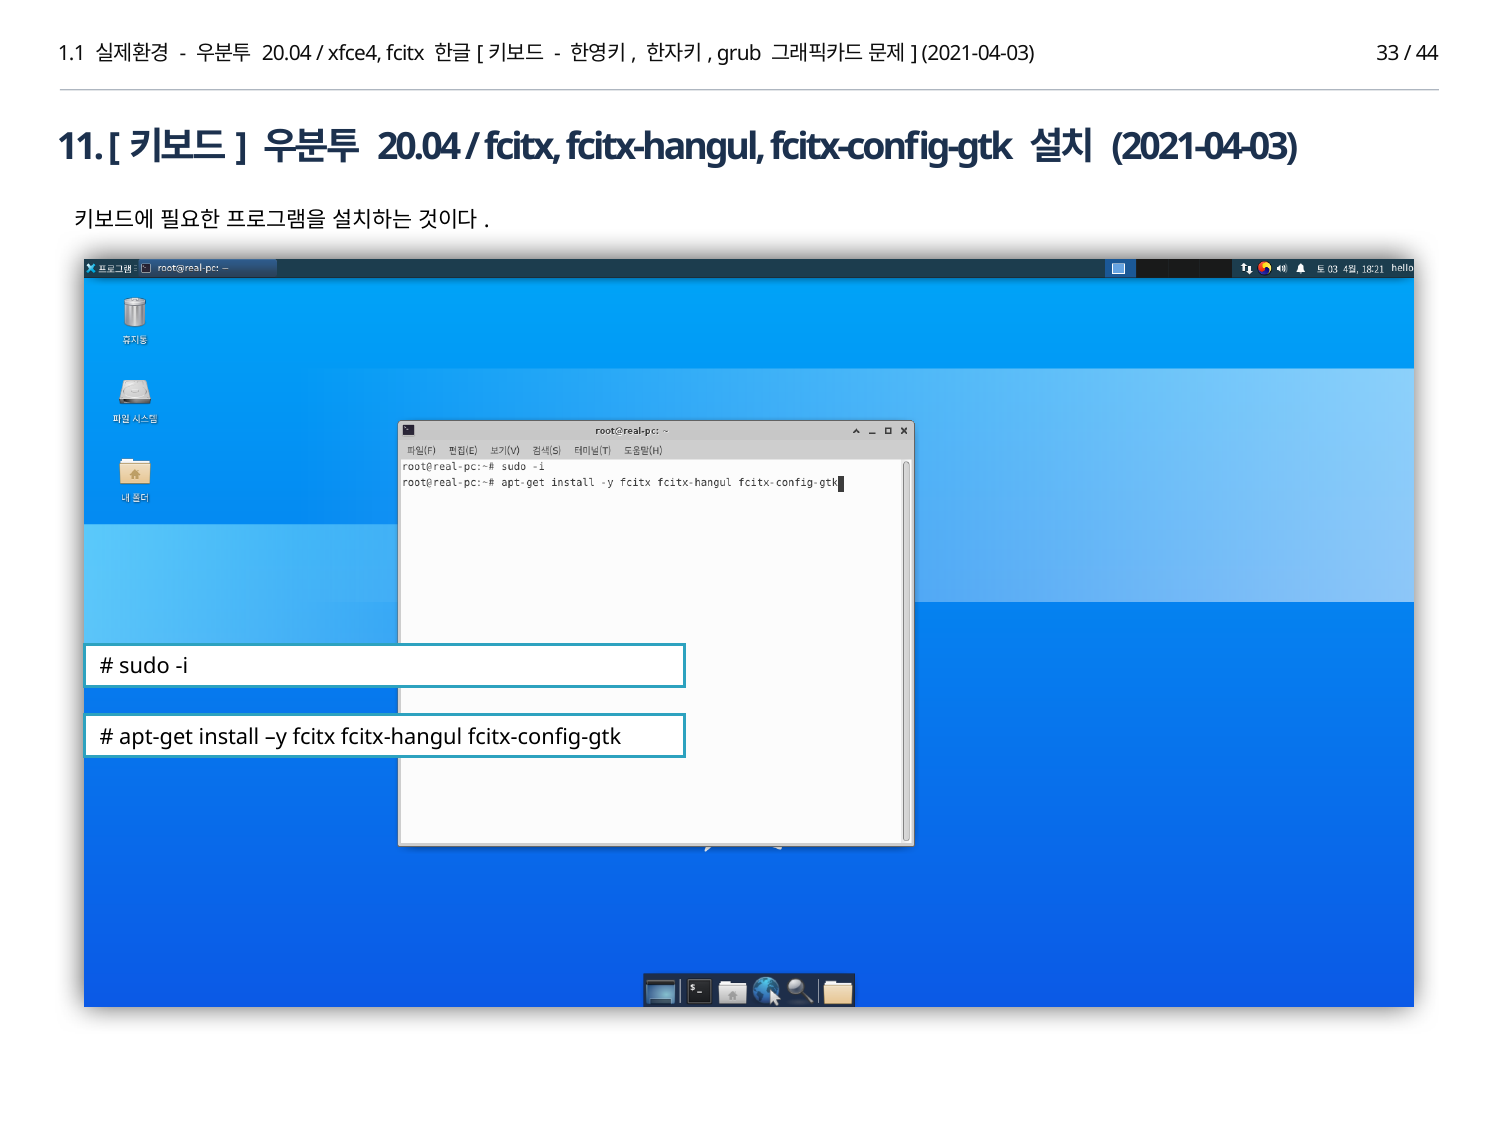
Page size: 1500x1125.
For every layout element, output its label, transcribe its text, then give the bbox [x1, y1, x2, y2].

text_box 키보드에 필요한 프로그램을 설치하는 것이다. [59, 192, 1450, 245]
text_box 11. [키보드] 우분투 20.04 / fcitx, fcitx-hangul, fcitx-config-gtk 설치 (2021-04-03) [42, 114, 1439, 211]
text_box 1.1 실제환경 - 우분투 20.04 / xfce4, fcitx 한글[키보드 - 한영키, 한자키, grub 그래픽카드 문제] (2021-04-03) [43, 32, 1193, 72]
picture [84, 258, 1414, 277]
text_box 33 / 44 [1193, 31, 1454, 75]
picture [84, 295, 1414, 1007]
